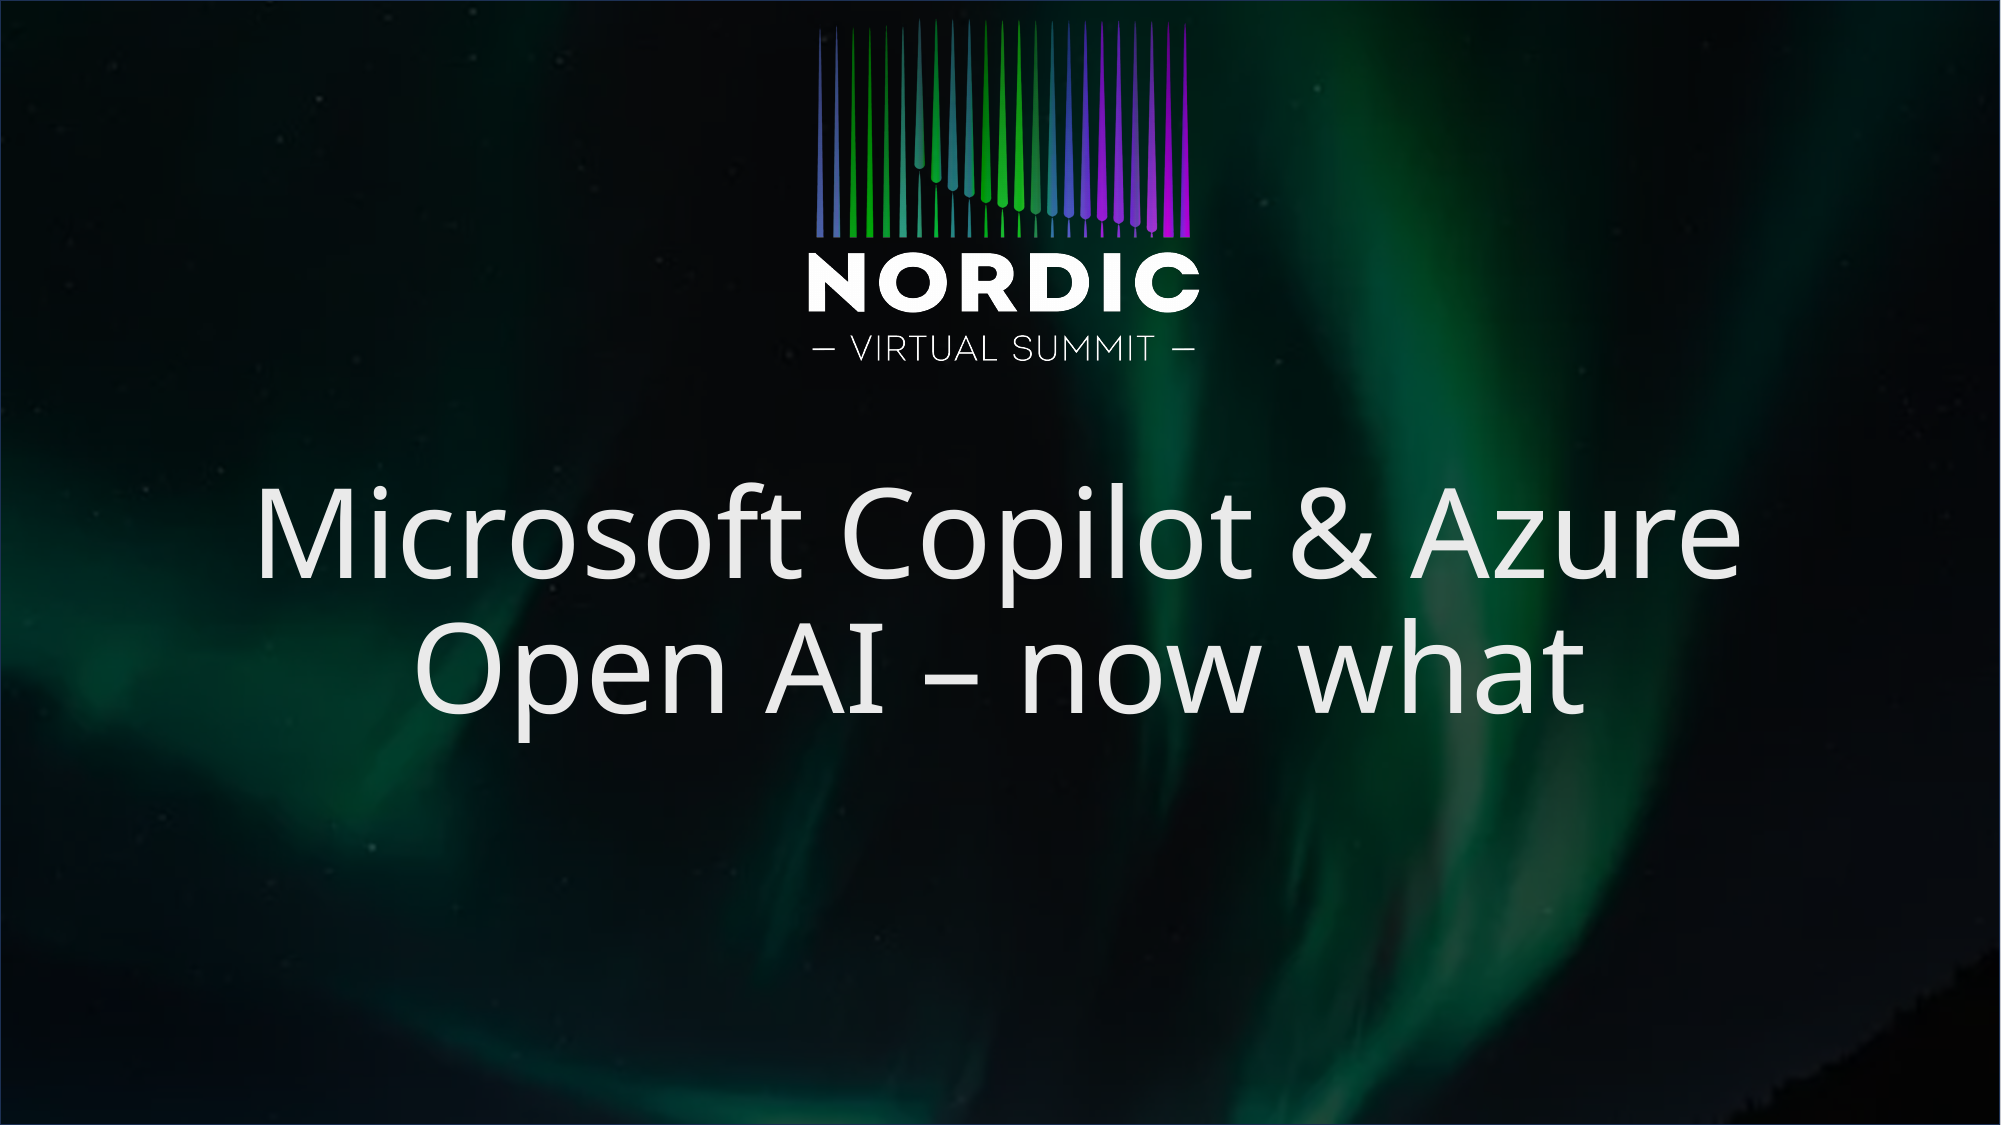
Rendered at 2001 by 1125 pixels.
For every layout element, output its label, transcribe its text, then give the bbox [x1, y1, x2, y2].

title Microsoft Copilot & Azure Open AI – now what [136, 432, 1862, 749]
picture [1, 0, 1999, 1124]
